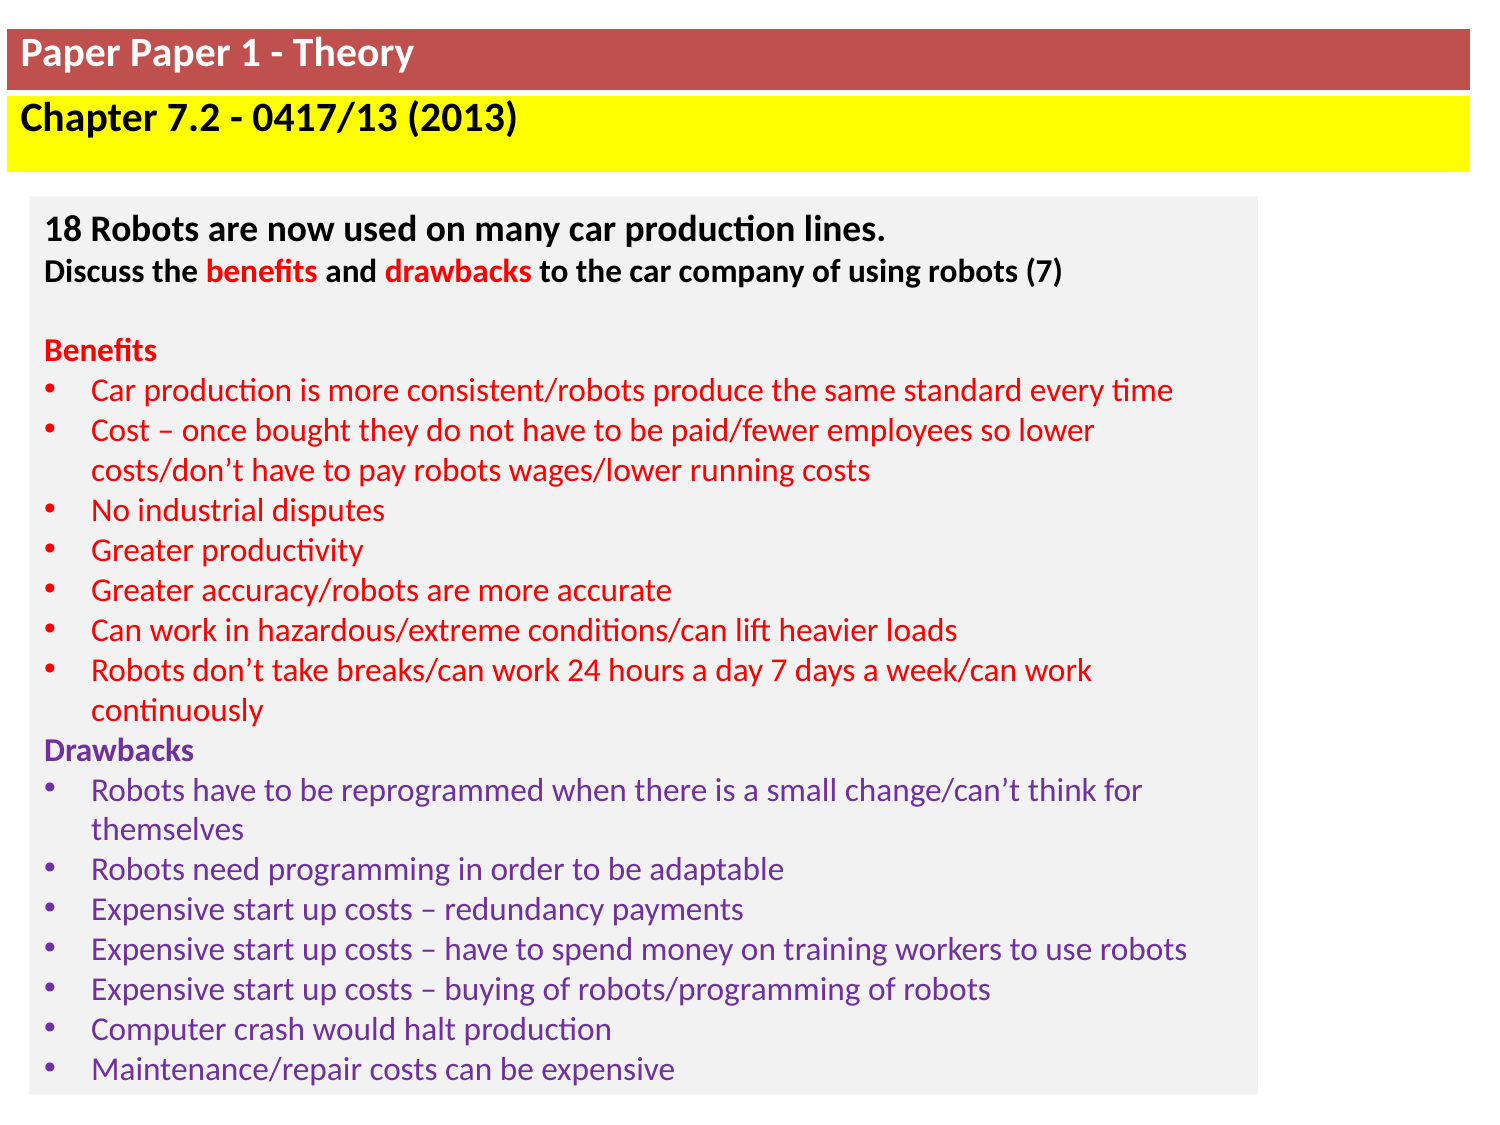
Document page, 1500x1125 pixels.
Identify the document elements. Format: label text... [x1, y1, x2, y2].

text_box 18 Robots are now used on many car production lines. Discuss the benefits and drawbacks to the car company of using robots (7) Benefits Car production is more consistent/robots produce the same standard every time Cost – once bought they do not have to be paid/fewer employees so lower costs/don’t have to pay robots wages/lower running costs No industrial disputes Greater productivity Greater accuracy/robots are more accurate Can work in hazardous/extreme conditions/can lift heavier loads Robots don’t take breaks/can work 24 hours a day 7 days a week/can work continuously Drawbacks Robots have to be reprogrammed when there is a small change/can’t think for themselves Robots need programming in order to be adaptable Expensive start up costs – redundancy payments Expensive start up costs – have to spend money on training workers to use robots Expensive start up costs – buying of robots/programming of robots Computer crash would halt production Maintenance/repair costs can be expensive [29, 196, 1258, 1095]
table_cell Chapter 7.2 - 0417/13 (2013) [7, 96, 1470, 172]
table_header Paper Paper 1 - Theory [7, 29, 1470, 90]
